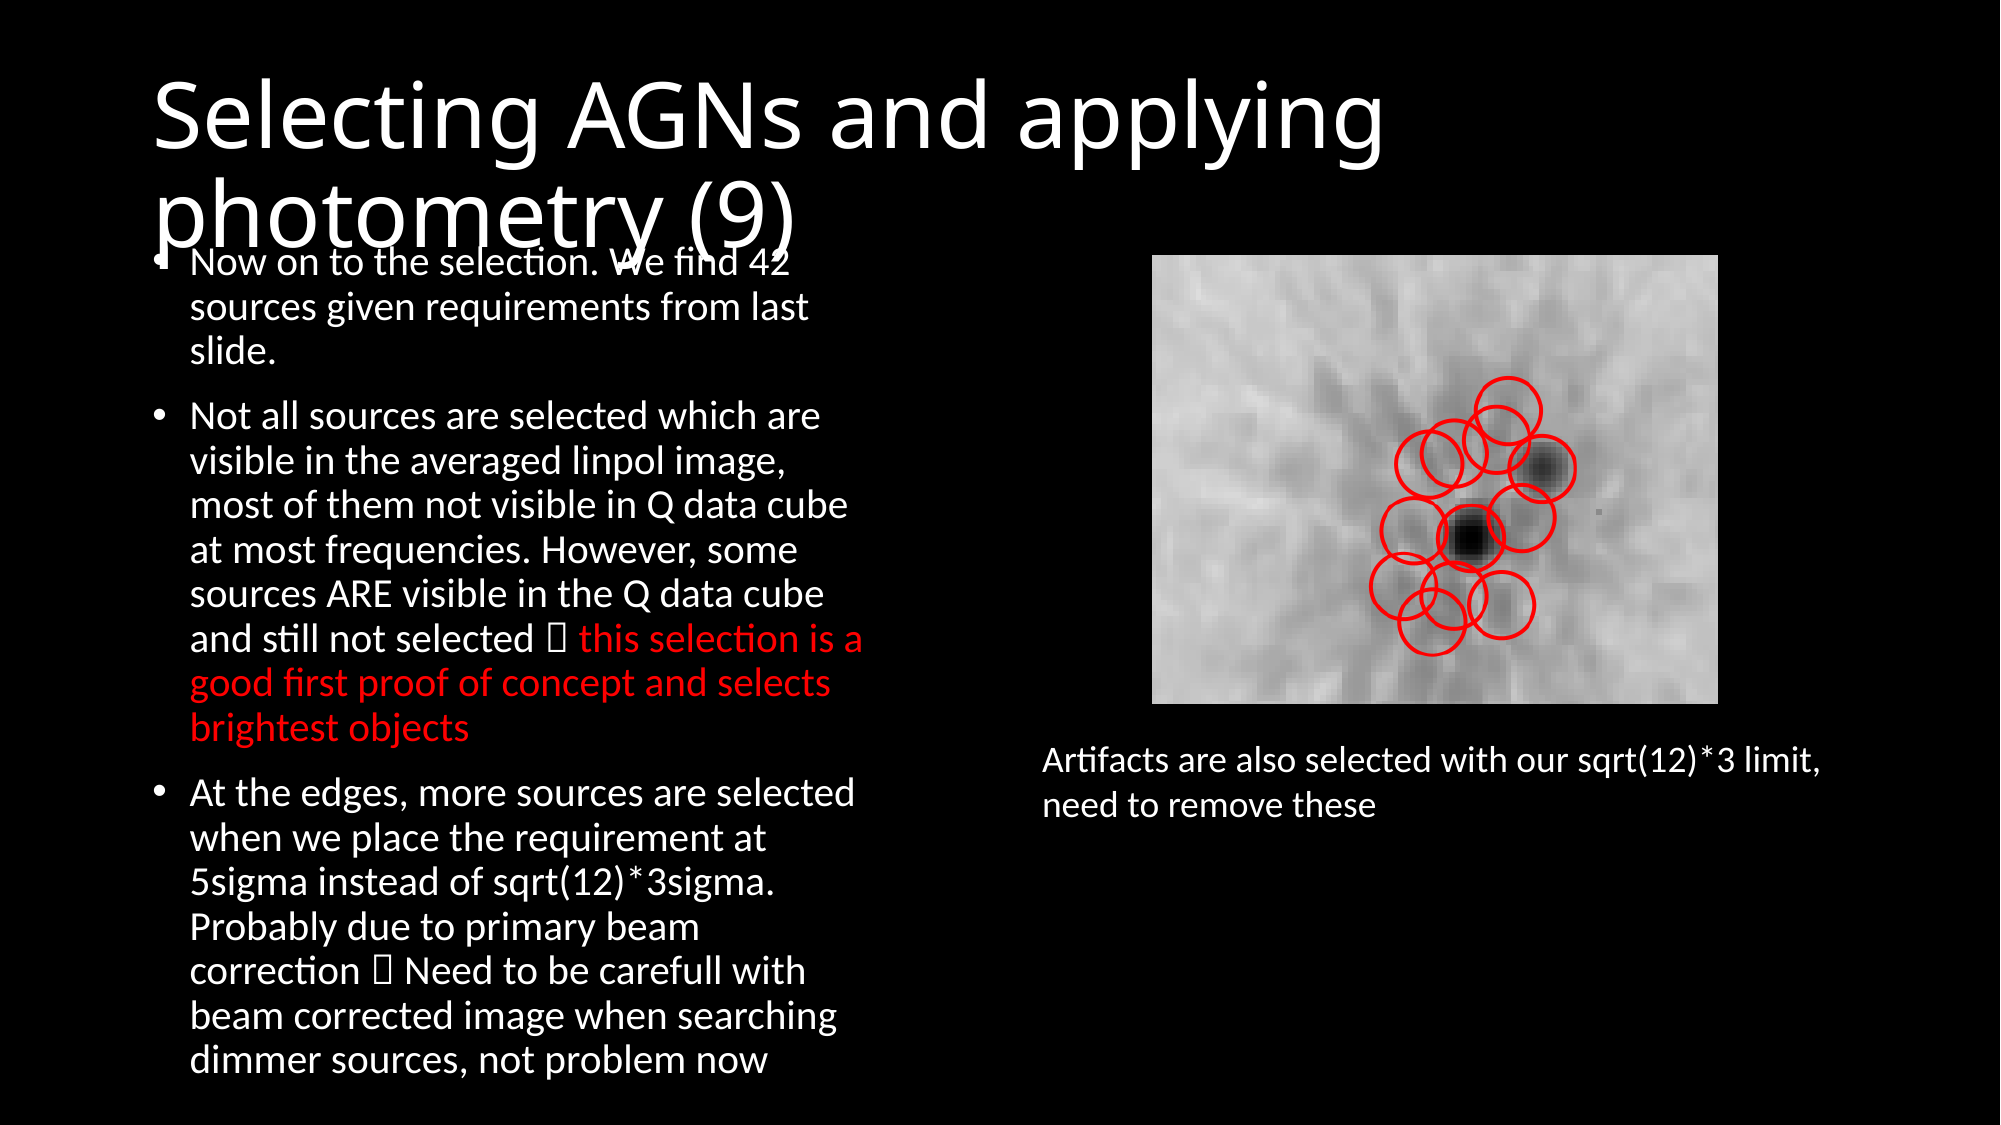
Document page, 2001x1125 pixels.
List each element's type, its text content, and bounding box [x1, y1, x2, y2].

list Now on to the selection. We find 42 sources given requirements from last slide. Not all sources are selected which are visible in the averaged linpol image, most of them not visible in Q data cube at most frequencies. However, some sources ARE visible in the Q data cube and still not selected  this selection is a good first proof of concept and selects brightest objects At the edges, more sources are selected when we place the requirement at 5sigma instead of sqrt(12)*3sigma. Probably due to primary beam correction  Need to be carefull with beam corrected image when searching dimmer sources, not problem now [137, 232, 891, 1100]
picture [1152, 255, 1719, 704]
title Selecting AGNs and applying photometry (9) [137, 59, 1863, 278]
text_box Artifacts are also selected with our sqrt(12)*3 limit, need to remove these [1027, 727, 1863, 833]
